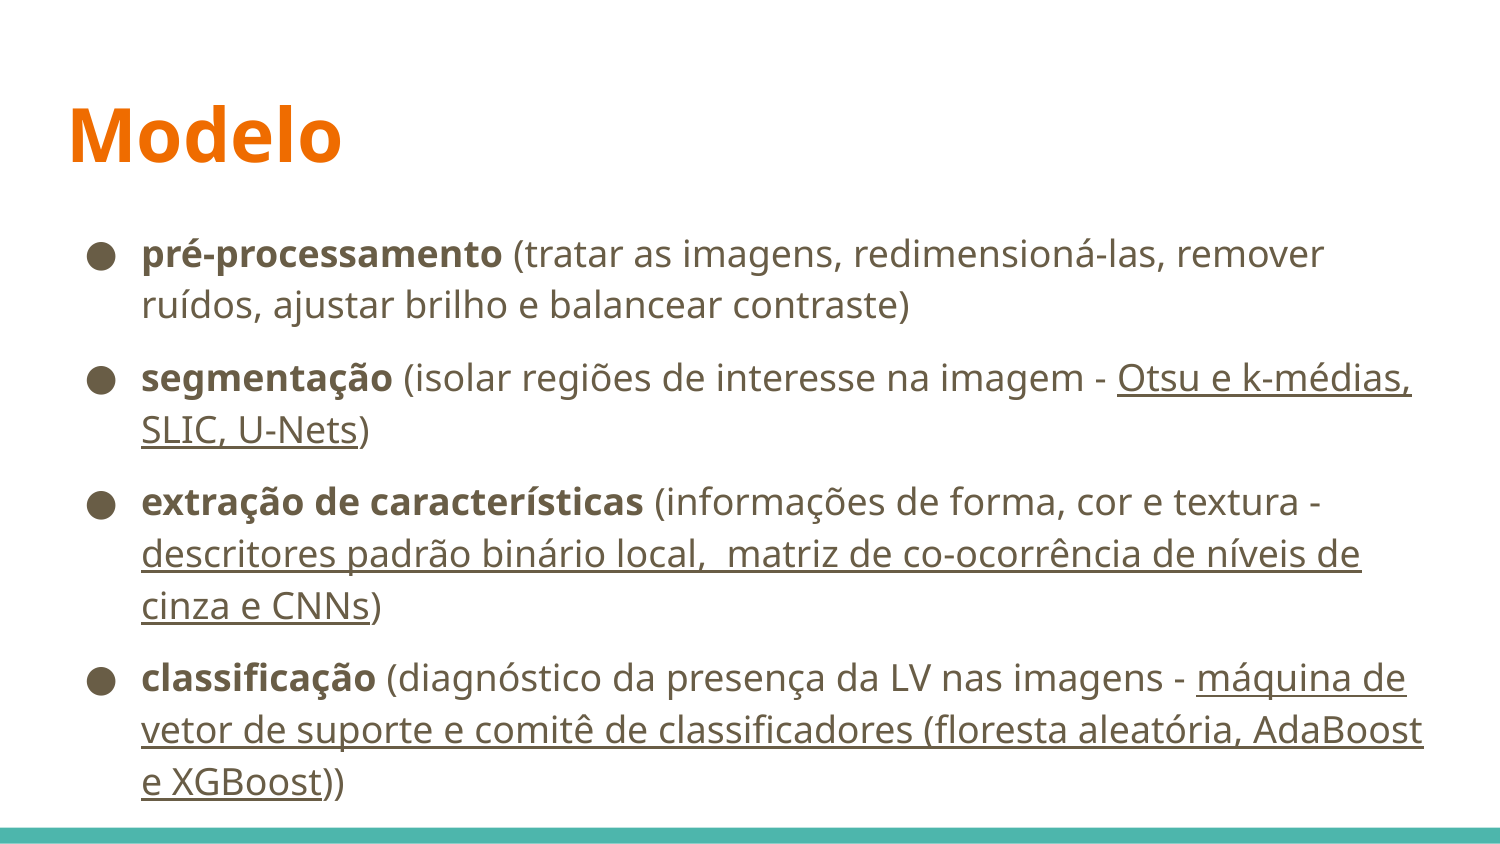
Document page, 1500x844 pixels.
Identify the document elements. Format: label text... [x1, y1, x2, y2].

list pré-processamento (tratar as imagens, redimensioná-las, remover ruı́dos, ajustar brilho e balancear contraste) segmentação (isolar regiões de interesse na imagem - Otsu e k-médias, SLIC, U-Nets) extração de caracterı́sticas (informações de forma, cor e textura - descritores padrão binário local, matriz de co-ocorrência de nı́veis de cinza e CNNs) classificação (diagnóstico da presença da LV nas imagens - máquina de vetor de suporte e comitê de classificadores (floresta aleatória, AdaBoost e XGBoost)) [51, 207, 1449, 750]
title Modelo [51, 72, 1449, 189]
